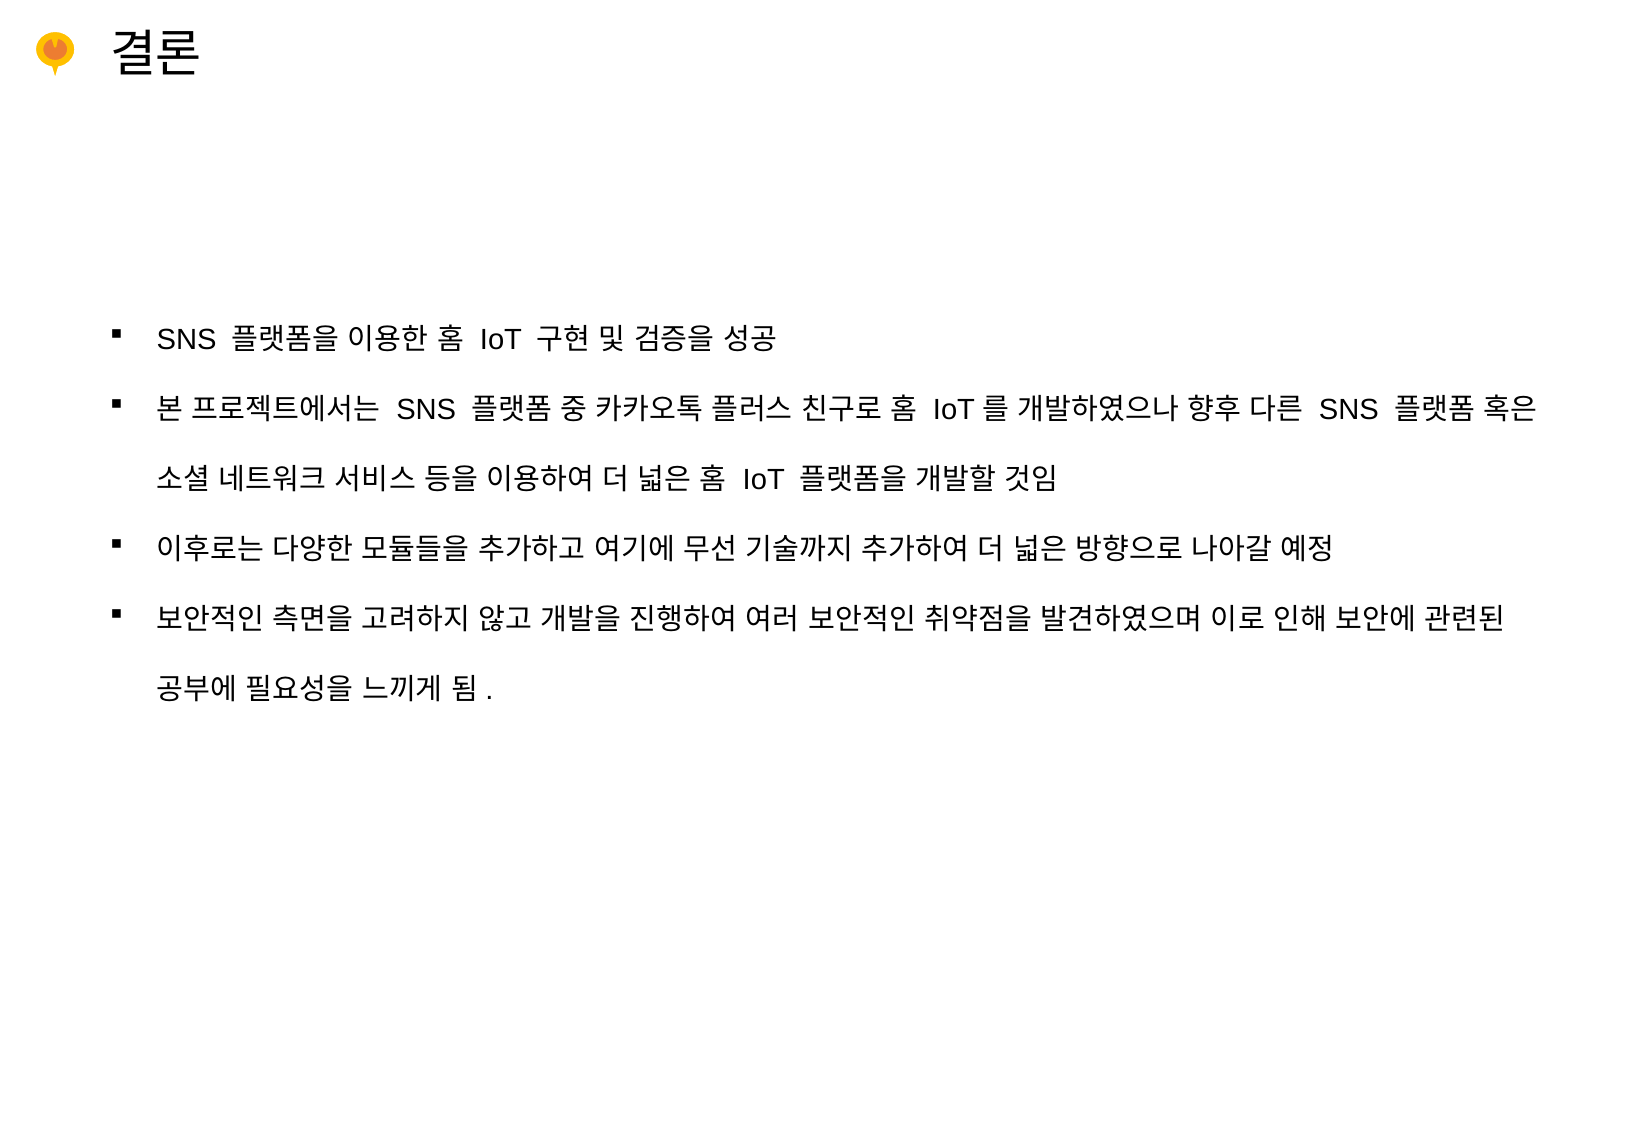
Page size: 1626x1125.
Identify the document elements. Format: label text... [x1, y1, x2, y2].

title 결론 [95, 0, 1569, 111]
text_box SNS 플랫폼을 이용한 홈 IoT 구현 및 검증을 성공 본 프로젝트에서는 SNS 플랫폼 중 카카오톡 플러스 친구로 홈 IoT를 개발하였으나 향후 다른 SNS 플랫폼 혹은 소셜 네트워크 서비스 등을 이용하여 더 넓은 홈 IoT 플랫폼을 개발할 것임 이후로는 다양한 모듈들을 추가하고 여기에 무선 기술까지 추가하여 더 넓은 방향으로 나아갈 예정 보안적인 측면을 고려하지 않고 개발을 진행하여 여러 보안적인 취약점을 발견하였으며 이로 인해 보안에 관련된 공부에 필요성을 느끼게 됨. [95, 278, 1553, 713]
